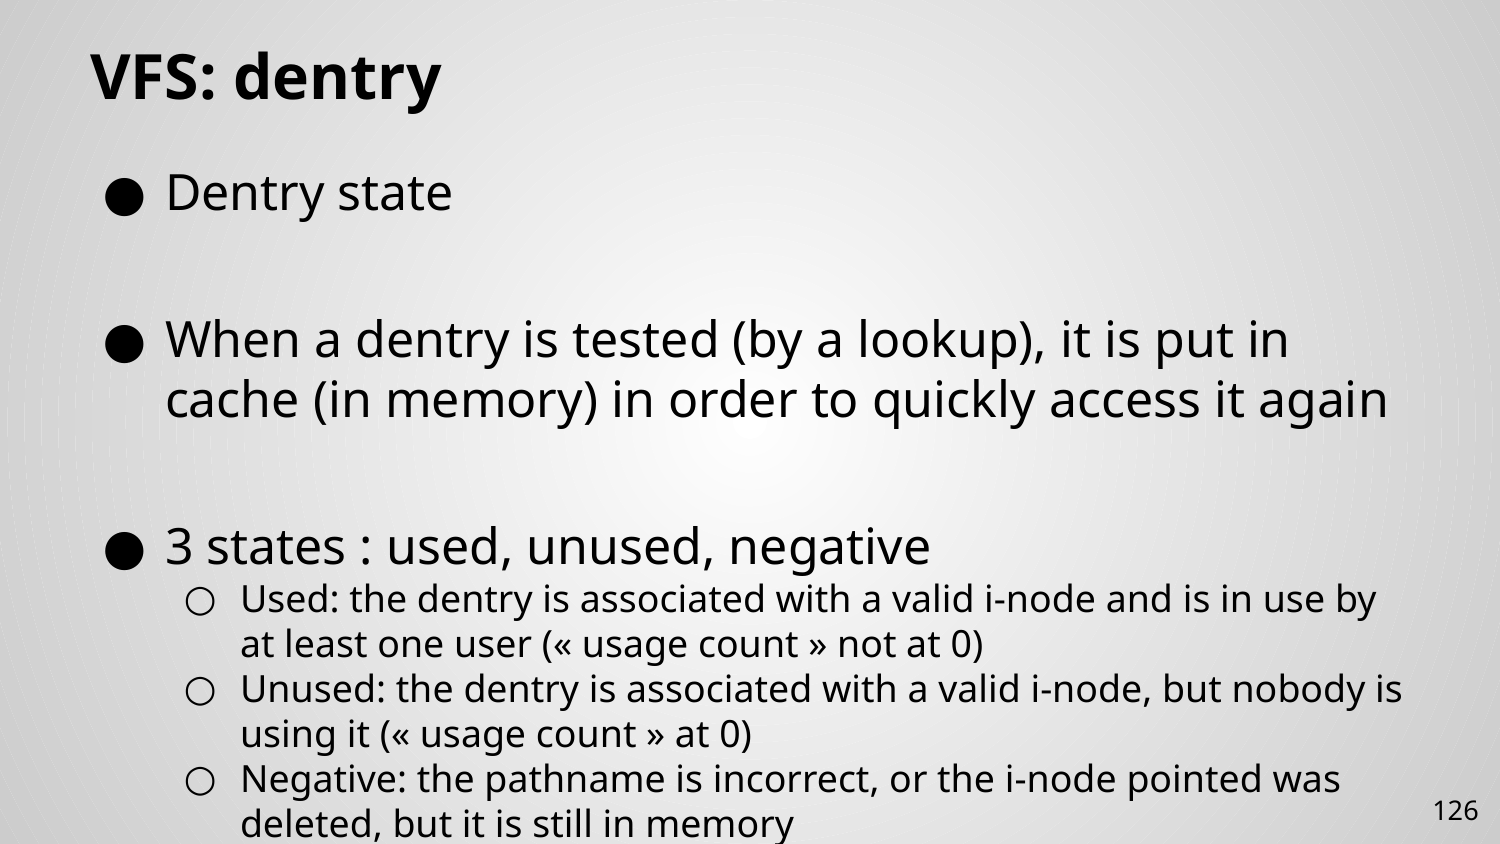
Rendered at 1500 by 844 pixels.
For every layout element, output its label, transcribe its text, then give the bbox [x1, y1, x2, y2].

slide_number 126 [1403, 779, 1494, 844]
title VFS: dentry [75, 33, 1425, 128]
list Dentry state When a dentry is tested (by a lookup), it is put in cache (in memory) in order to quickly access it again 3 states : used, unused, negative Used: the dentry is associated with a valid i-node and is in use by at least one user (« usage count » not at 0) Unused: the dentry is associated with a valid i-node, but nobody is using it (« usage count » at 0) Negative: the pathname is incorrect, or the i-node pointed was deleted, but it is still in memory [75, 145, 1425, 808]
